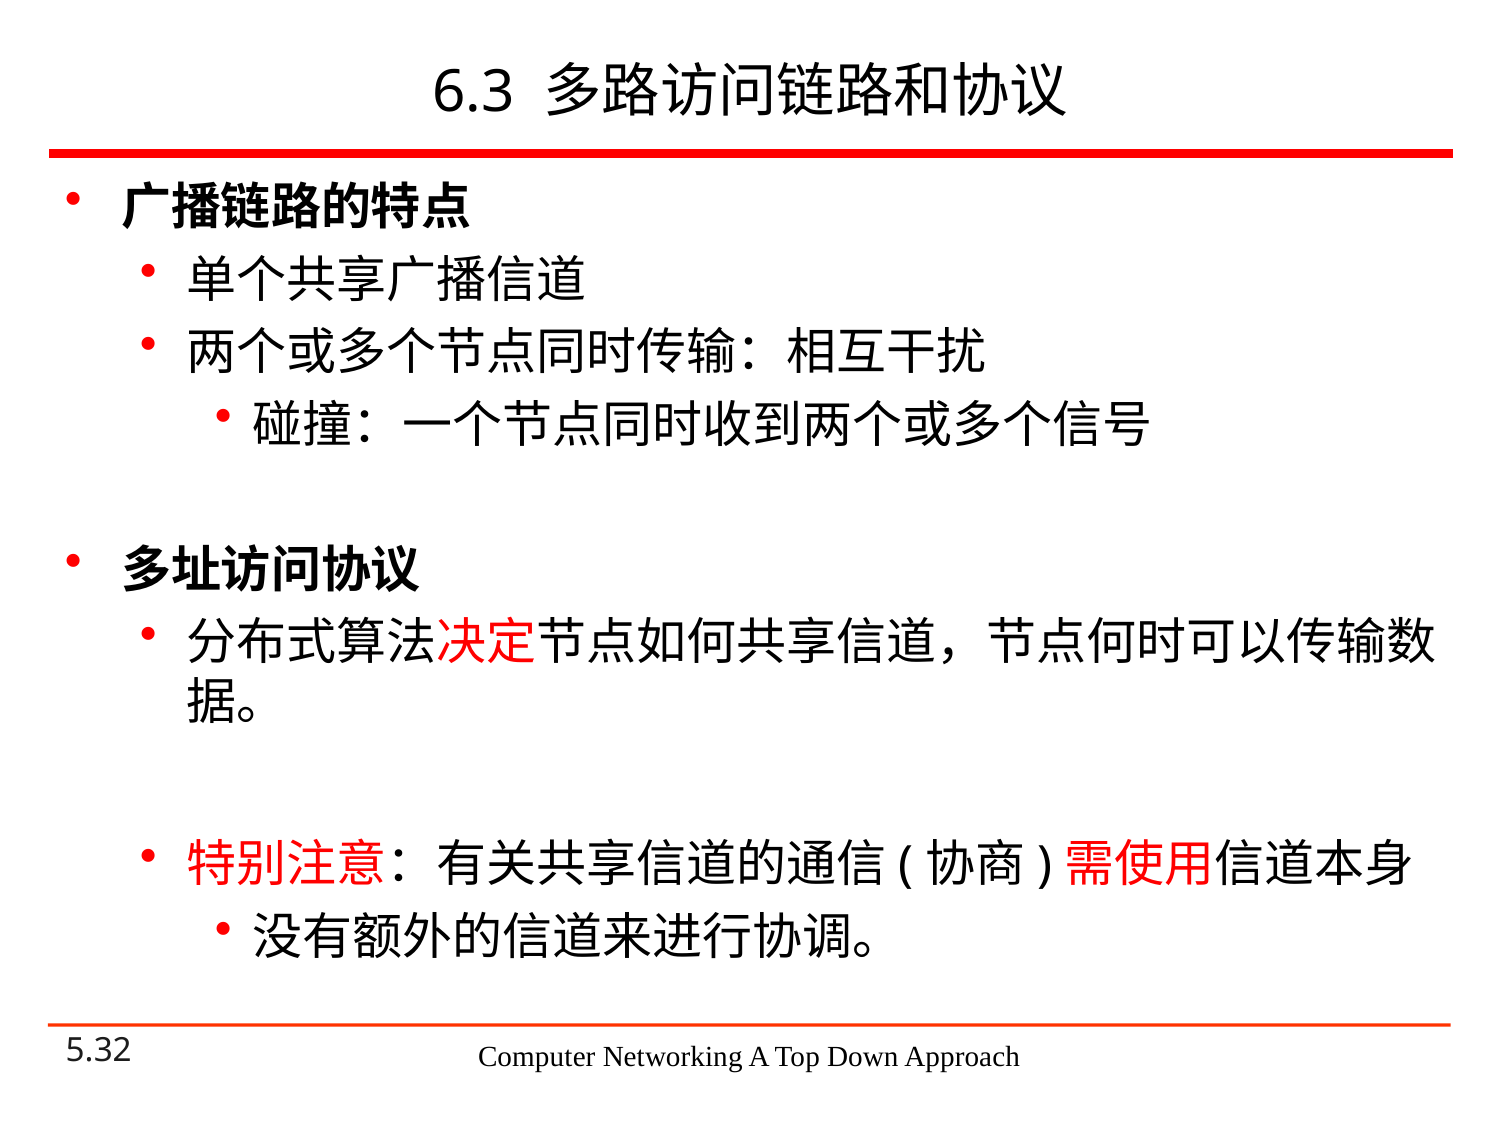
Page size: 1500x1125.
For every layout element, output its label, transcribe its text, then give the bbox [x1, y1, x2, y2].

title 6.3 多路访问链路和协议 [49, 35, 1451, 141]
list 广播链路的特点 单个共享广播信道 两个或多个节点同时传输：相互干扰 碰撞：一个节点同时收到两个或多个信号 多址访问协议 分布式算法决定节点如何共享信道，节点何时可以传输数据。 特别注意：有关共享信道的通信(协商)需使用信道本身 没有额外的信道来进行协调。 [49, 166, 1453, 1018]
